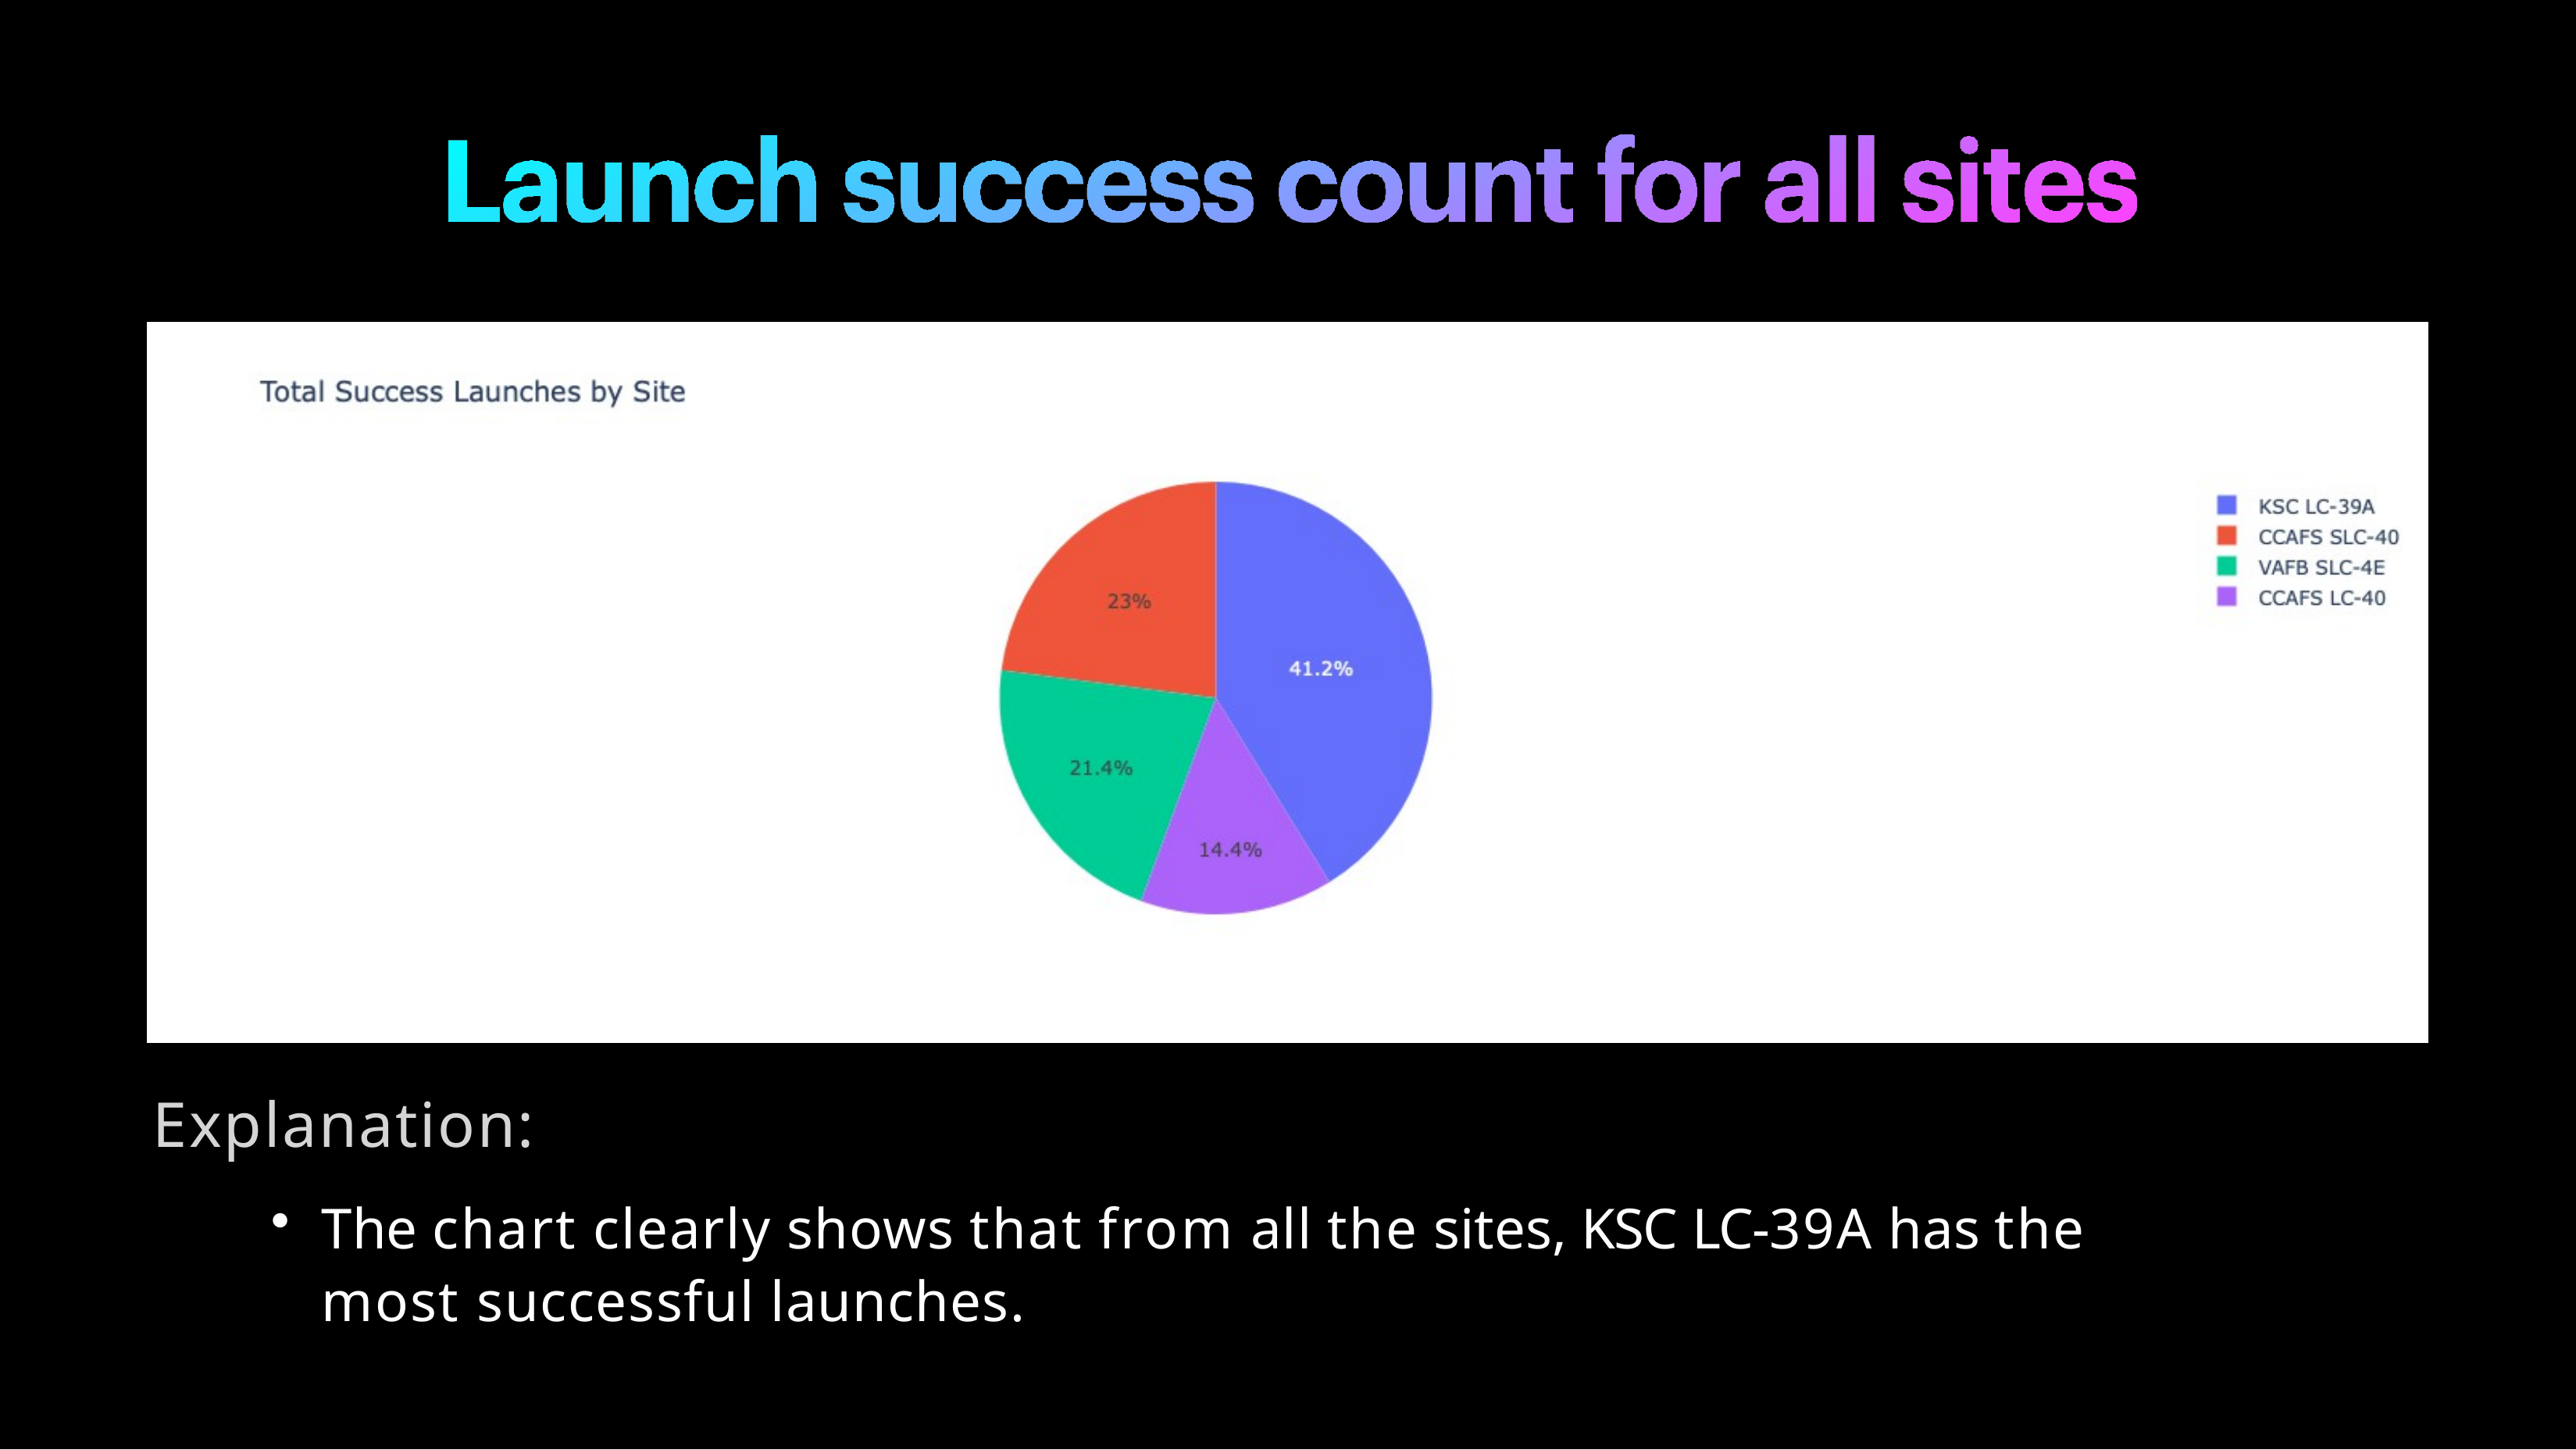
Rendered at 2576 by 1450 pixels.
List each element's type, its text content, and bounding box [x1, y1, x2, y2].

picture [448, 134, 2137, 223]
picture [147, 322, 2428, 1043]
text_box Explanation: The chart clearly shows that from all the sites, KSC LC-39A has the most successful launches. [151, 1045, 2185, 1333]
